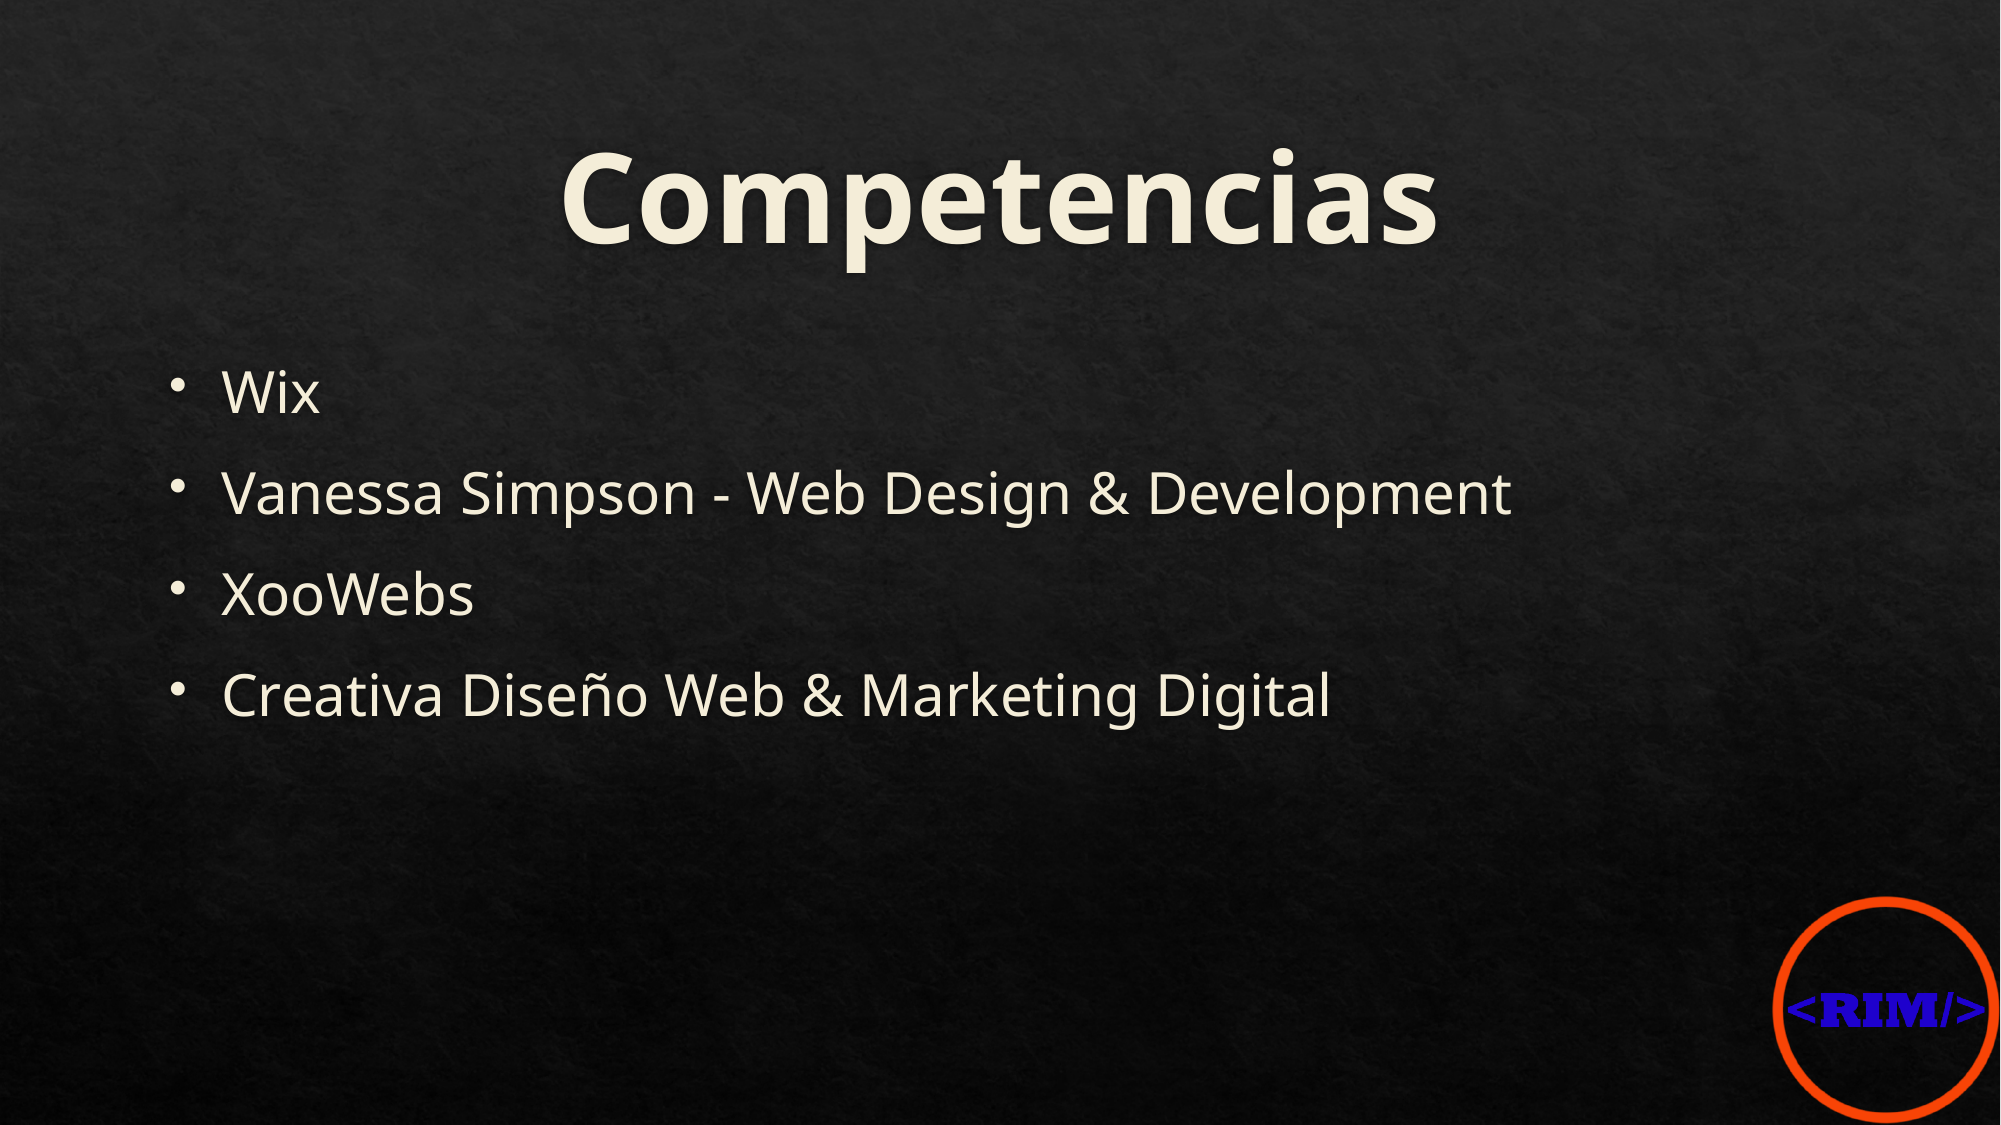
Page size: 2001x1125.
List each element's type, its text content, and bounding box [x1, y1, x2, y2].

list Wix Vanessa Simpson - Web Design & Development XooWebs Creativa Diseño Web & Marketing Digital [149, 340, 1849, 950]
title Competencias [149, 99, 1849, 307]
picture [1770, 894, 2000, 1125]
